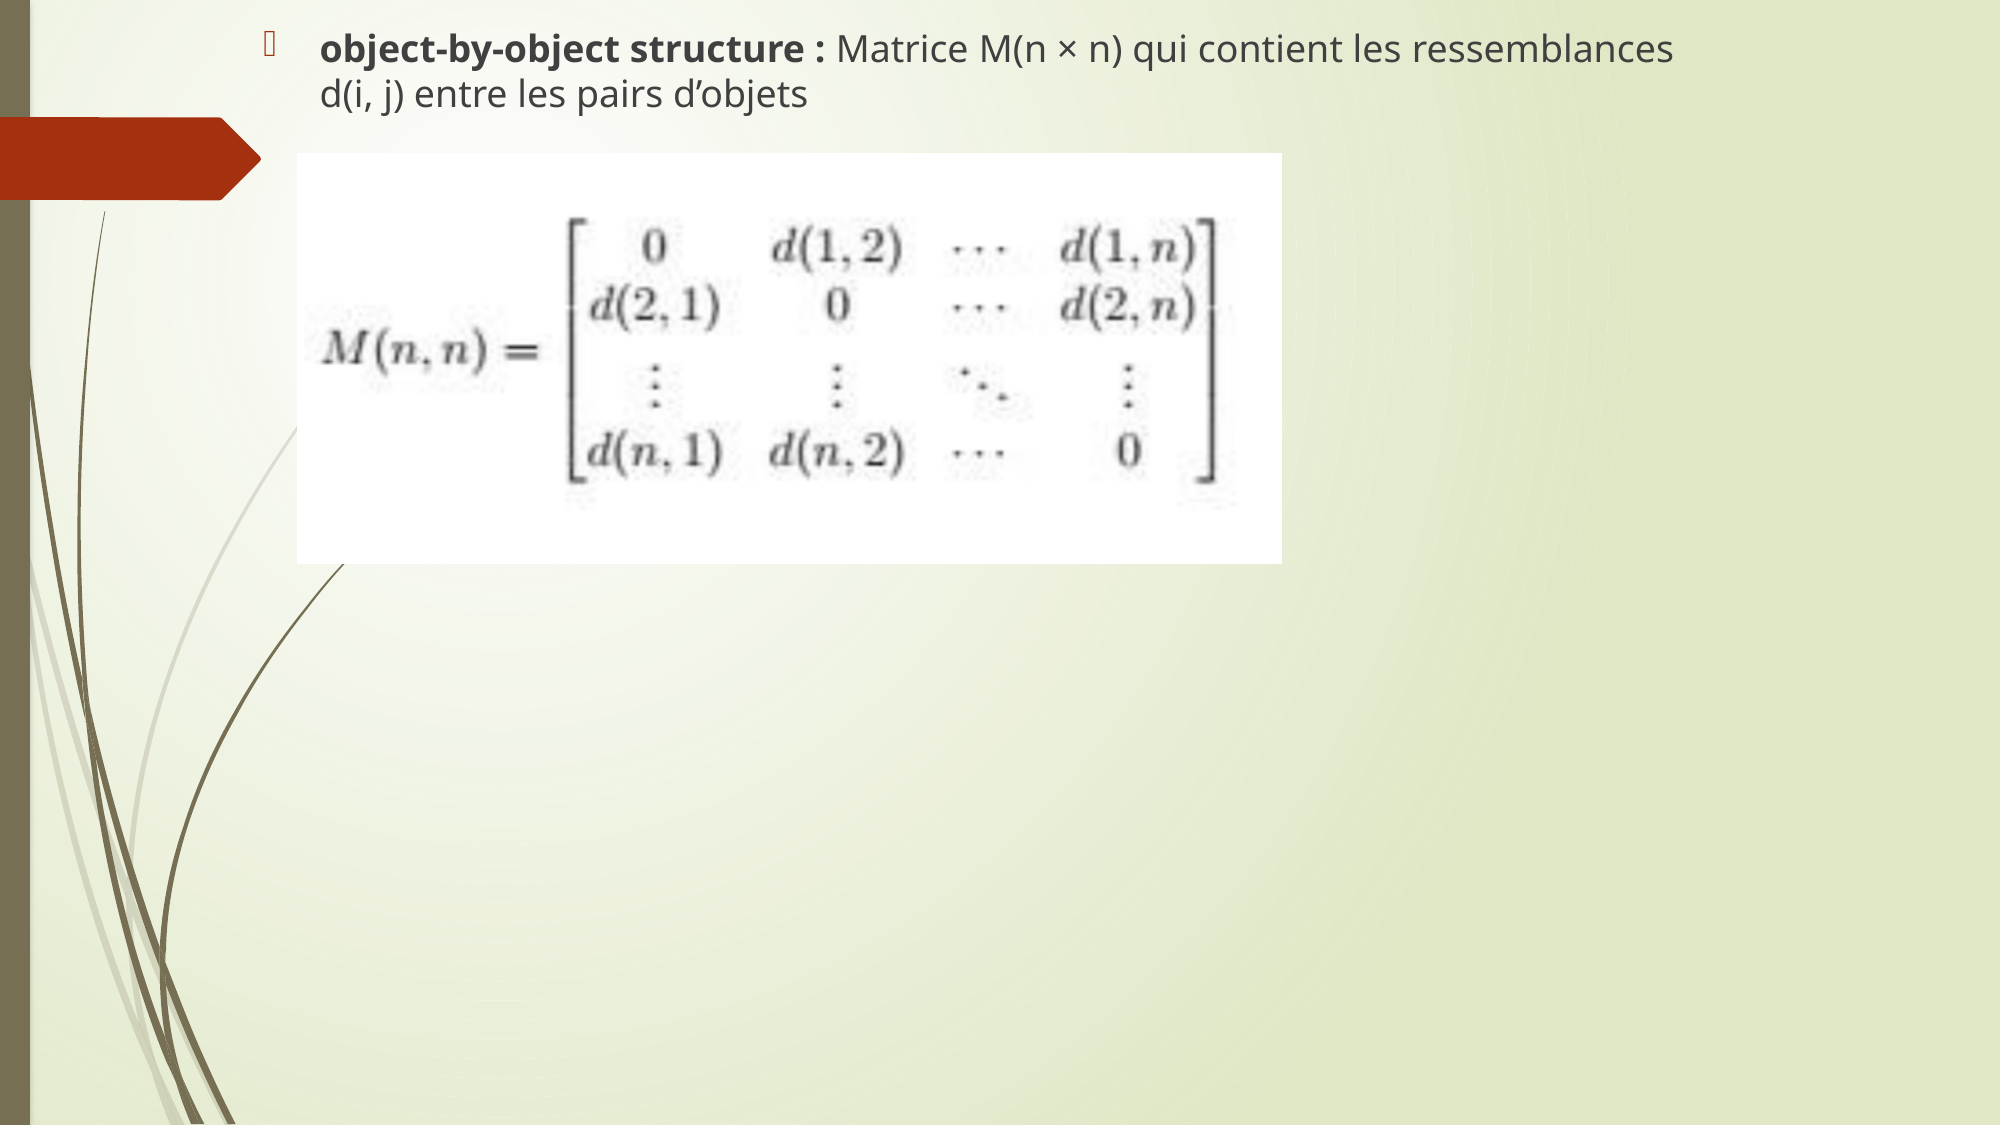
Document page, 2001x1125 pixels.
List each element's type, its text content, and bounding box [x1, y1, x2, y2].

text_box [100, 569, 2000, 684]
picture [297, 153, 1282, 565]
list object-by-object structure : Matrice M(n × n) qui contient les ressemblances d(i, j) entre les pairs d’objets [248, 17, 1711, 569]
